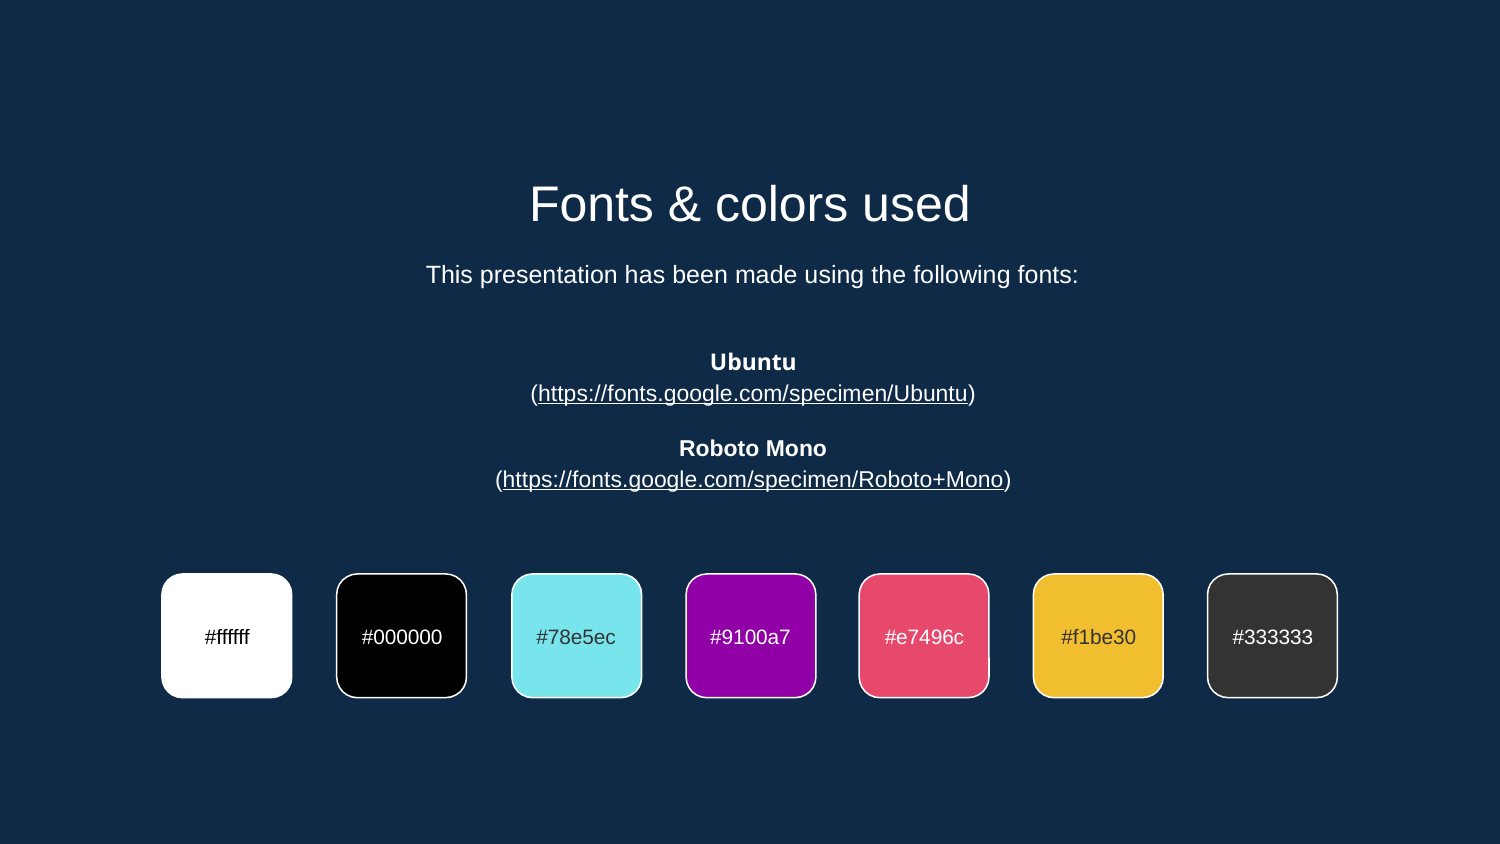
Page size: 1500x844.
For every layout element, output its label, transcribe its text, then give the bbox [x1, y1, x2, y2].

text_box #e7496c [859, 599, 990, 672]
text_box [859, 672, 989, 698]
text_box [859, 573, 989, 599]
title Fonts & colors used [171, 156, 1328, 236]
list This presentation has been made using the following fonts: [175, 239, 1332, 312]
text_box [511, 573, 642, 599]
text_box [686, 573, 816, 599]
text_box #000000 [337, 599, 467, 672]
text_box [161, 573, 292, 698]
text_box [511, 672, 642, 698]
text_box [1207, 573, 1338, 698]
text_box #ffffff [162, 599, 293, 672]
text_box #333333 [1208, 599, 1338, 672]
text_box #9100a7 [685, 599, 816, 672]
text_box [1033, 672, 1164, 698]
text_box [1033, 573, 1164, 599]
list Ubuntu (https://fonts.google.com/specimen/Ubuntu) Roboto Mono (https://fonts.google.com/specimen/Roboto+Mono) [175, 314, 1332, 521]
text_box [336, 573, 467, 698]
text_box [686, 672, 816, 698]
text_box #78e5ec [511, 599, 642, 672]
text_box #f1be30 [1033, 599, 1164, 672]
